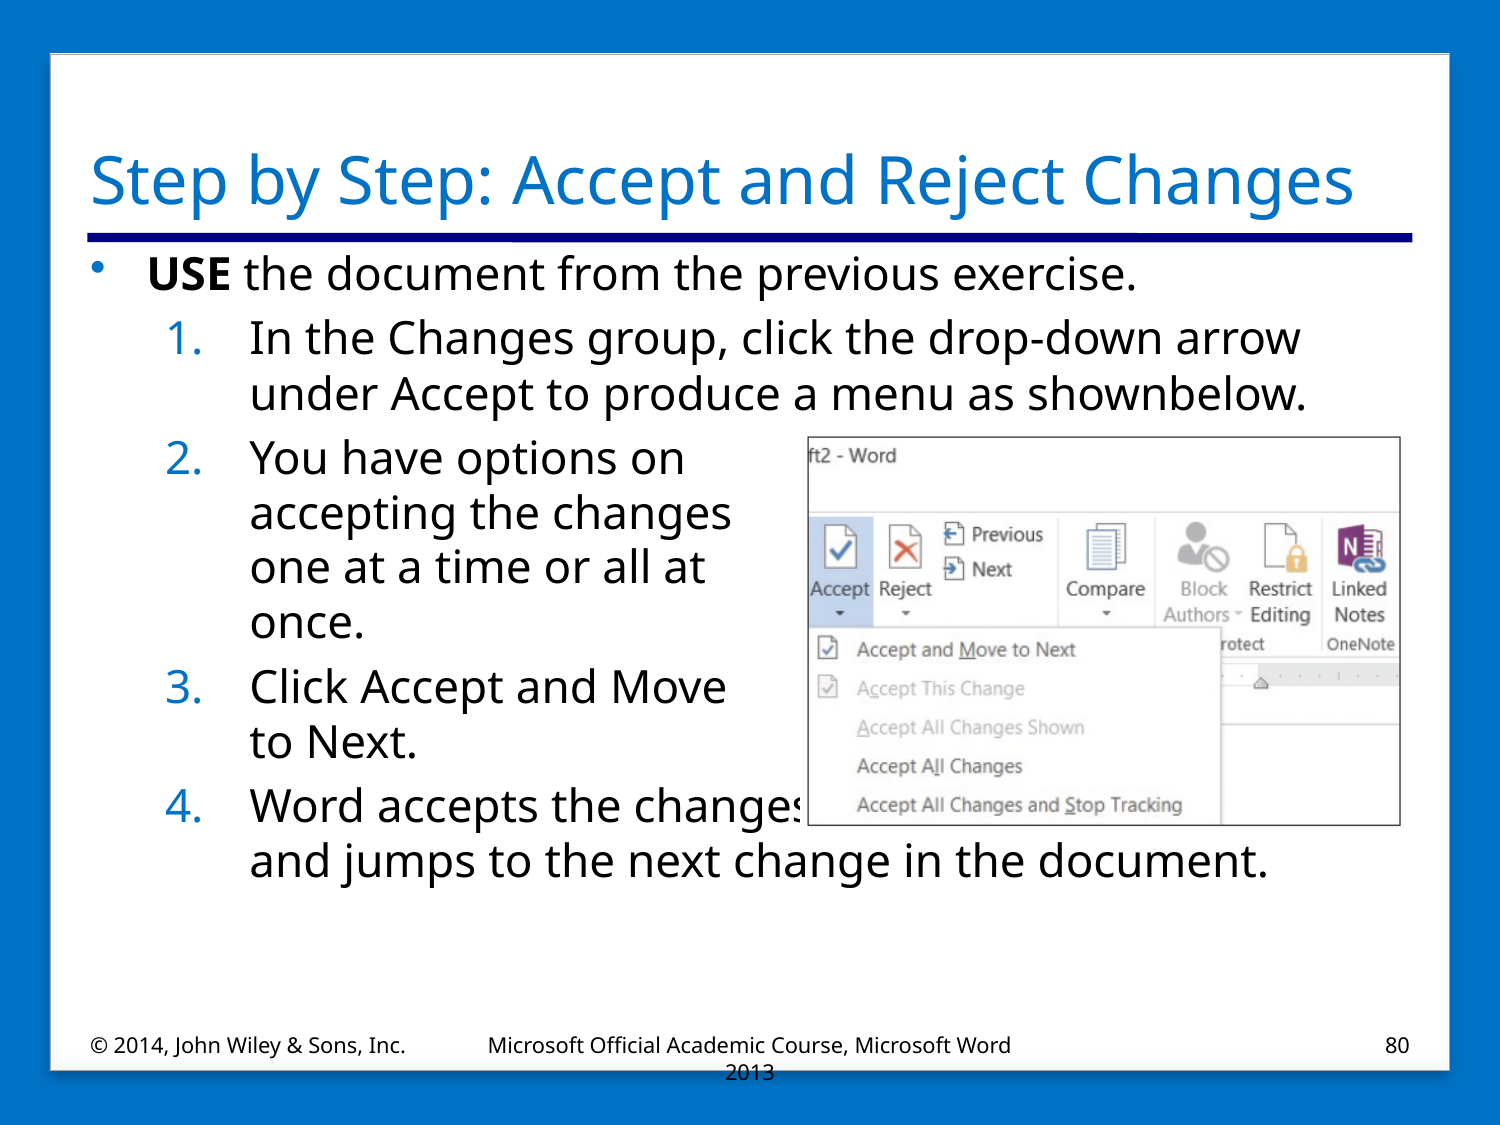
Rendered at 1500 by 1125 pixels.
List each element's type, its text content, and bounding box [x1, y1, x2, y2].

title Step by Step: Accept and Reject Changes [74, 74, 1426, 226]
slide_number © 2014, John Wiley & Sons, Inc. [74, 1024, 426, 1103]
slide_number 80 [1074, 1024, 1426, 1103]
footer Microsoft Official Academic Course, Microsoft Word 2013 [449, 1024, 1051, 1103]
picture [799, 428, 1411, 835]
list USE the document from the previous exercise. In the Changes group, click the drop-down arrow under Accept to produce a menu as shownbelow. You have options on accepting the changes one at a time or all at once. Click Accept and Move to Next. Word accepts the changes and jumps to the next change in the document. [75, 237, 1425, 1063]
